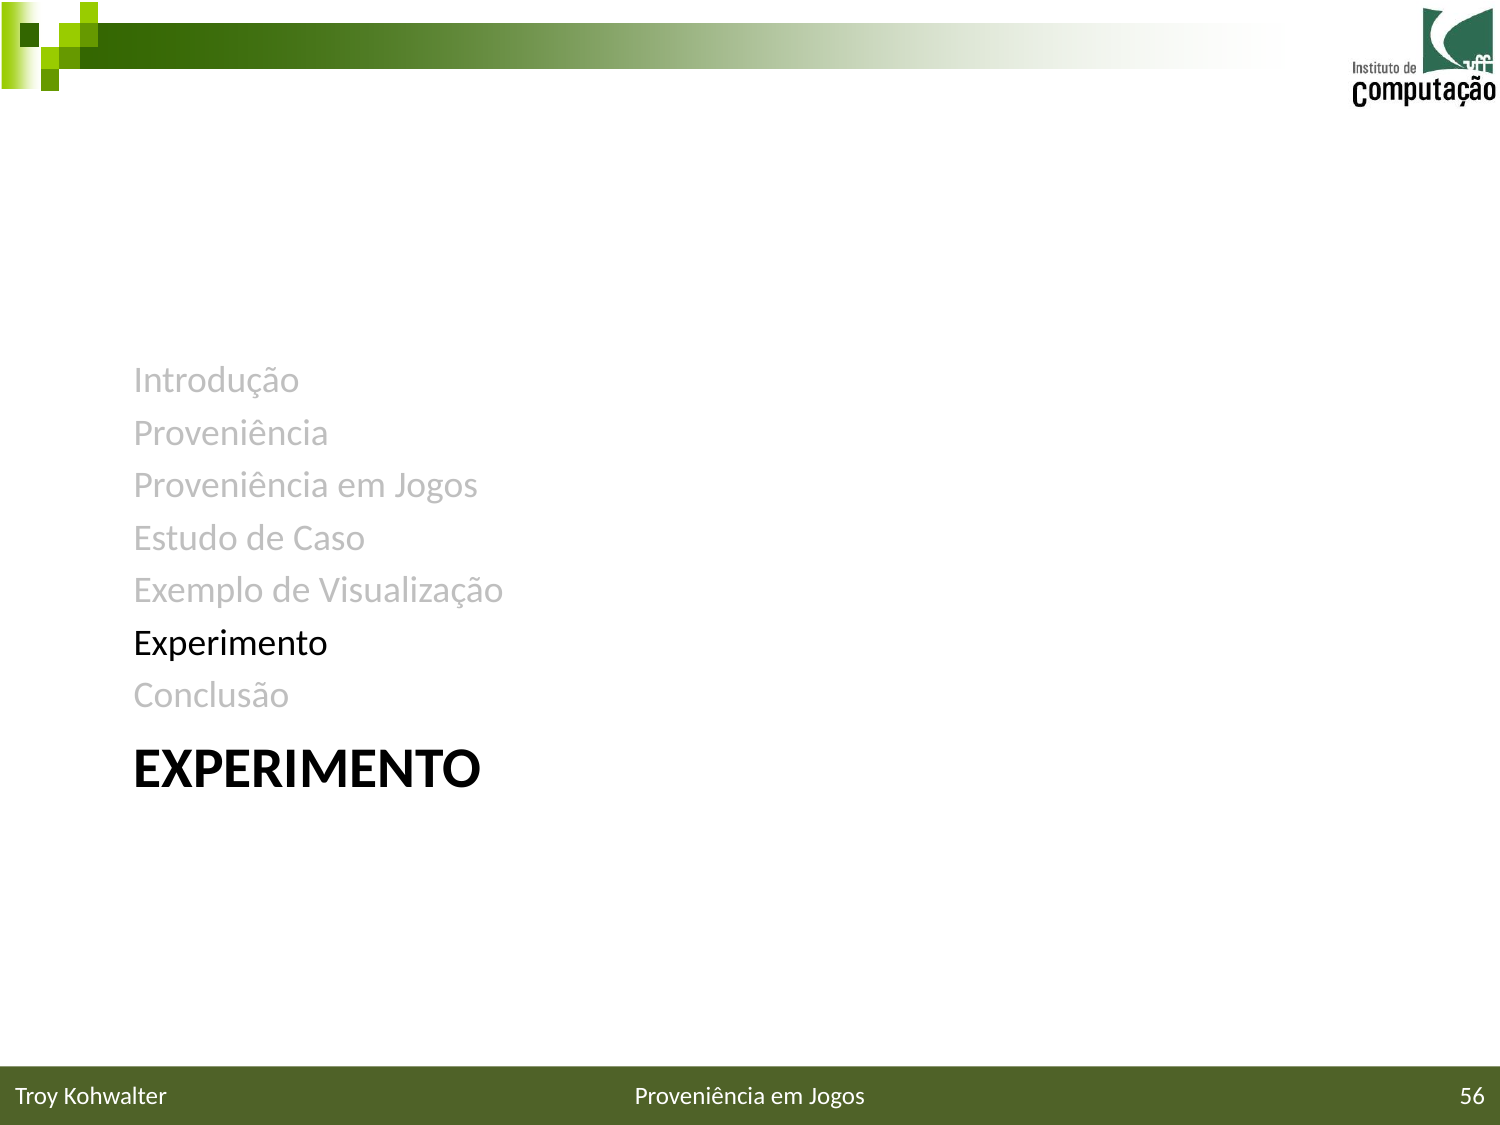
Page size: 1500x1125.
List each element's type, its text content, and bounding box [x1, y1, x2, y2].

footer Proveniência em Jogos [512, 1065, 988, 1125]
slide_number Troy Kohwalter [0, 1065, 350, 1125]
list Introdução Proveniência Proveniência em Jogos Estudo de Caso Exemplo de Visualização Experimento Conclusão [118, 476, 1394, 723]
slide_number 56 [1149, 1065, 1500, 1125]
title Experimento [118, 723, 1394, 947]
